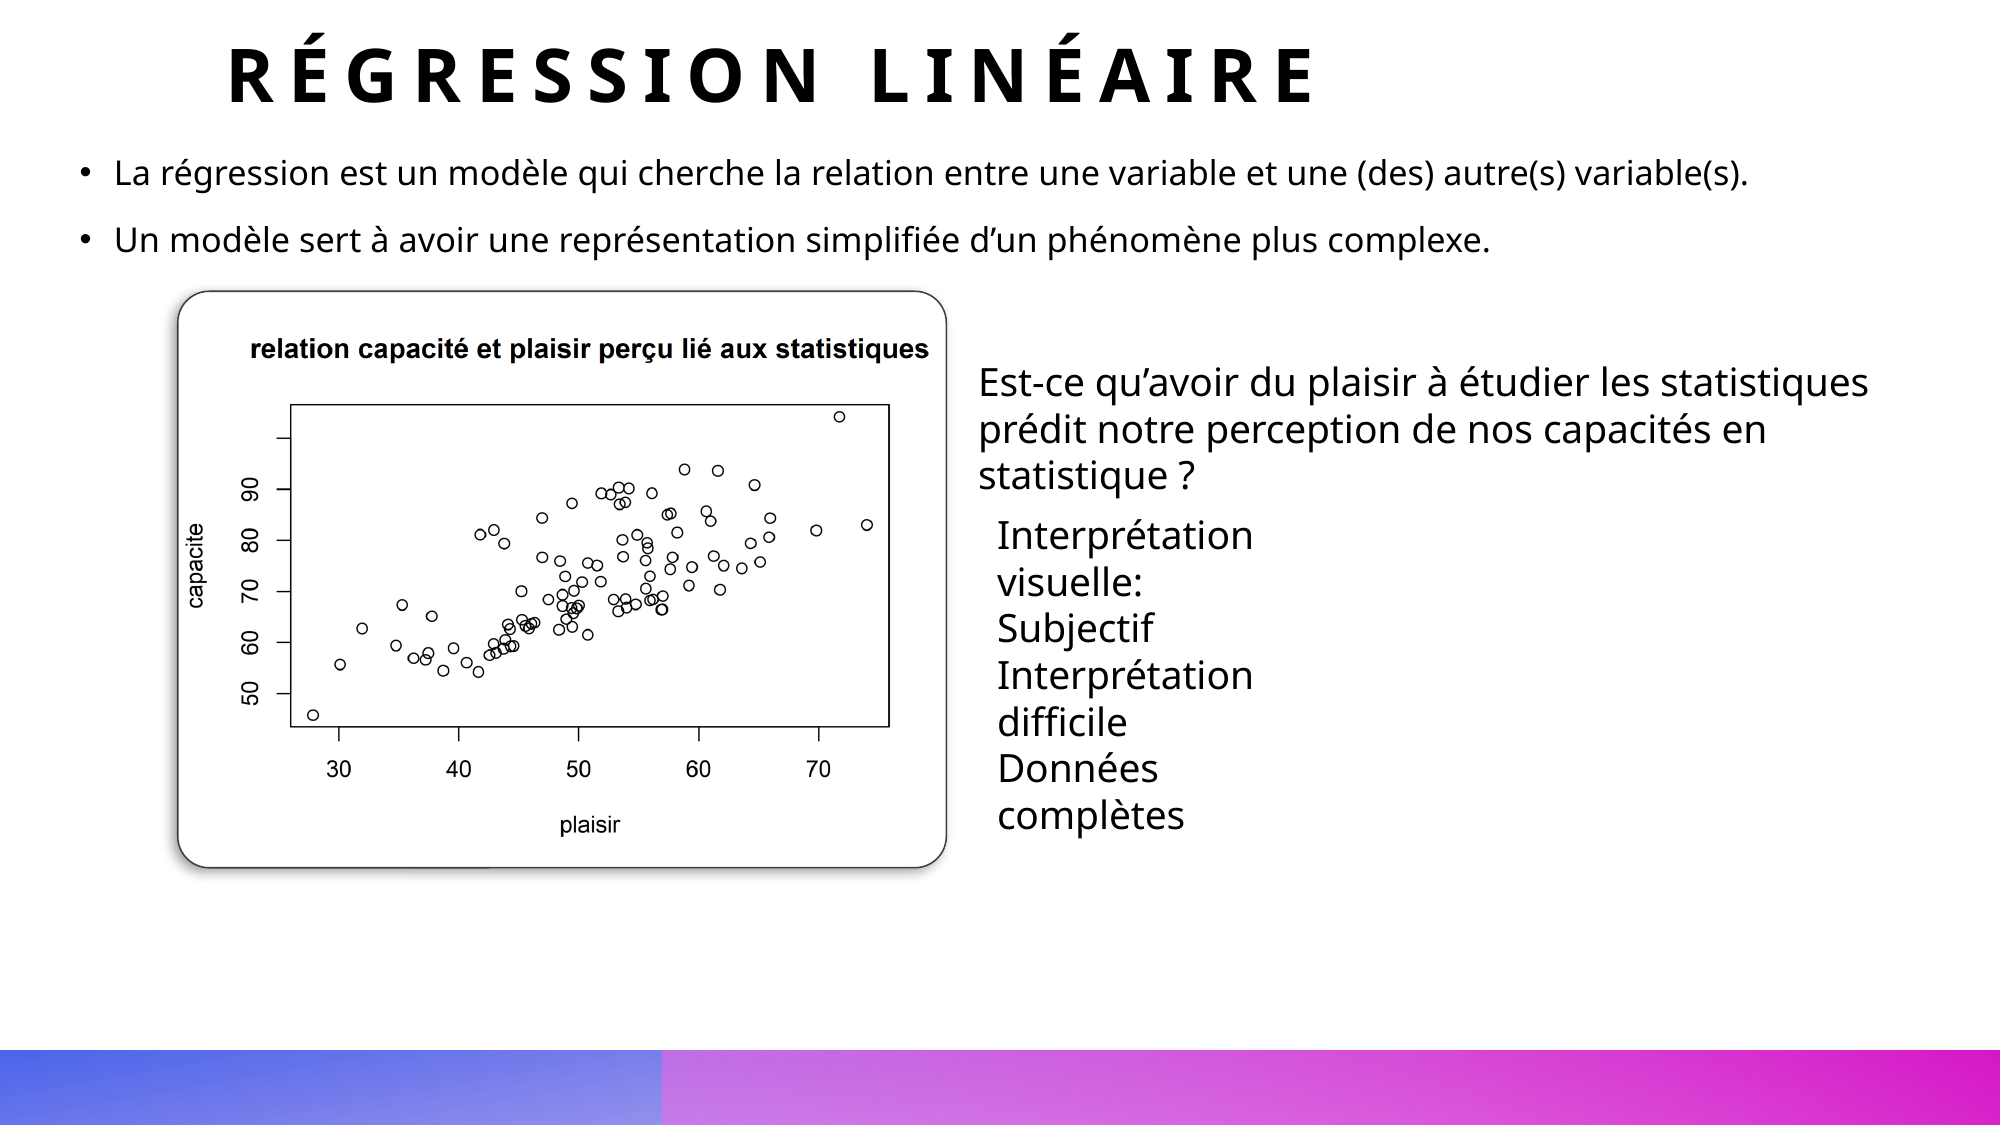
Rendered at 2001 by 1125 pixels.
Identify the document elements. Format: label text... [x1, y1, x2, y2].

title RÉGRESSION LINÉAIRE [225, 27, 1905, 118]
text_box Est-ce qu’avoir du plaisir à étudier les statistiques prédit notre perception de nos capacités en statistique ? [963, 350, 2000, 505]
list La régression est un modèle qui cherche la relation entre une variable et une (des) autre(s) variable(s). Un modèle sert à avoir une représentation simplifiée d’un phénomène plus complexe. [79, 142, 1760, 304]
picture [177, 291, 947, 868]
text_box Interprétation visuelle: Subjectif Interprétation difficile Données complètes [982, 503, 1365, 891]
